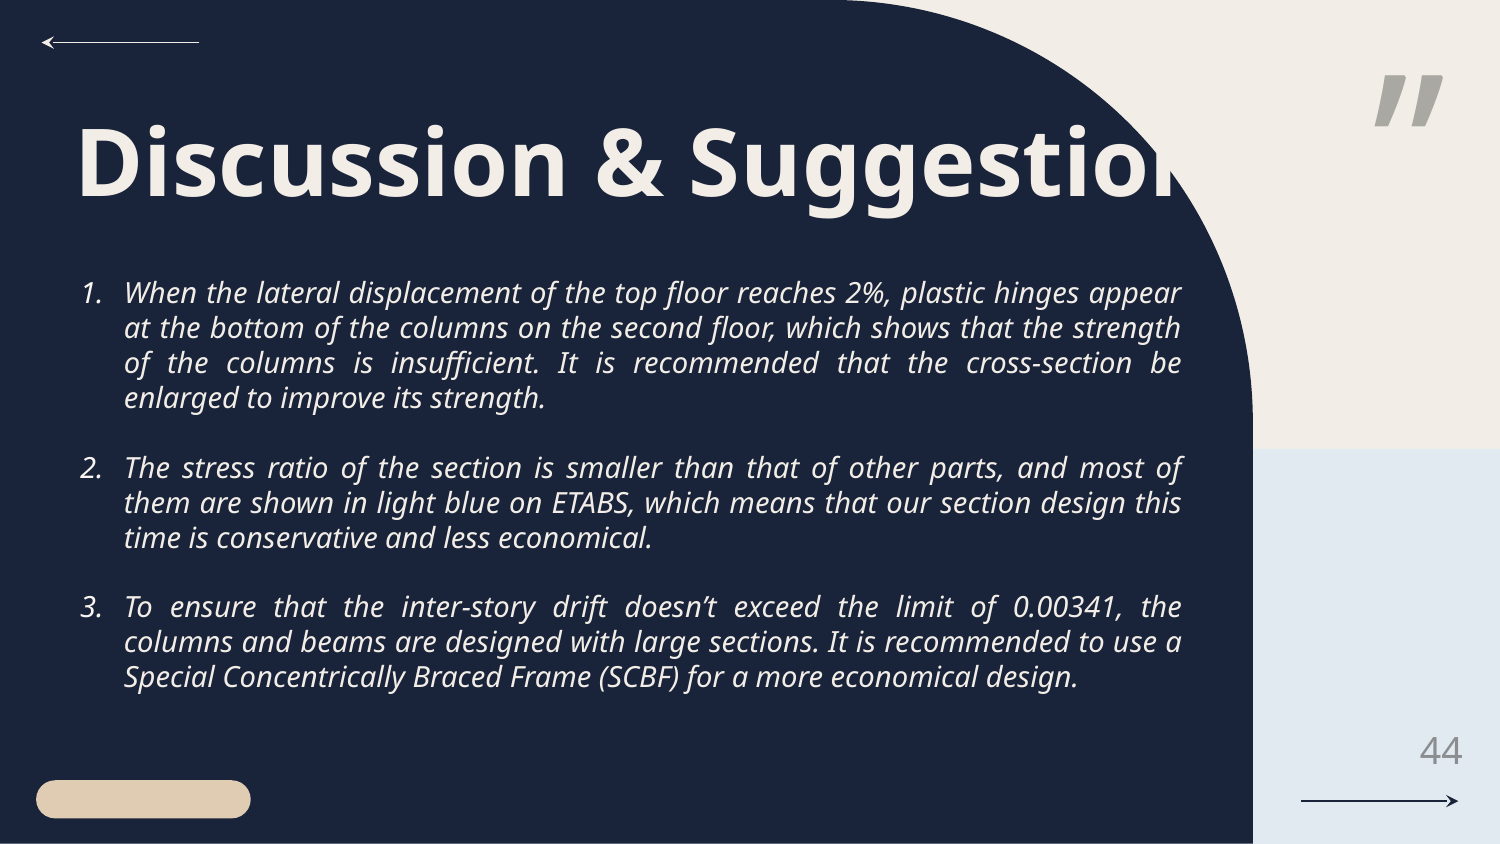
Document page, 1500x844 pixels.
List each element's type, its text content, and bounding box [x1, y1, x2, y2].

subtitle When the lateral displacement of the top floor reaches 2%, plastic hinges appear at the bottom of the columns on the second floor, which shows that the strength of the columns is insufficient. It is recommended that the cross-section be enlarged to improve its strength. The stress ratio of the section is smaller than that of other parts, and most of them are shown in light blue on ETABS, which means that our section design this time is conservative and less economical. To ensure that the inter-story drift doesn’t exceed the limit of 0.00341, the columns and beams are designed with large sections. It is recommended to use a Special Concentrically Braced Frame (SCBF) for a more economical design. [65, 259, 1198, 754]
slide_number 44 [1140, 729, 1478, 775]
text_box Discussion & Suggestion [36, 87, 1303, 182]
